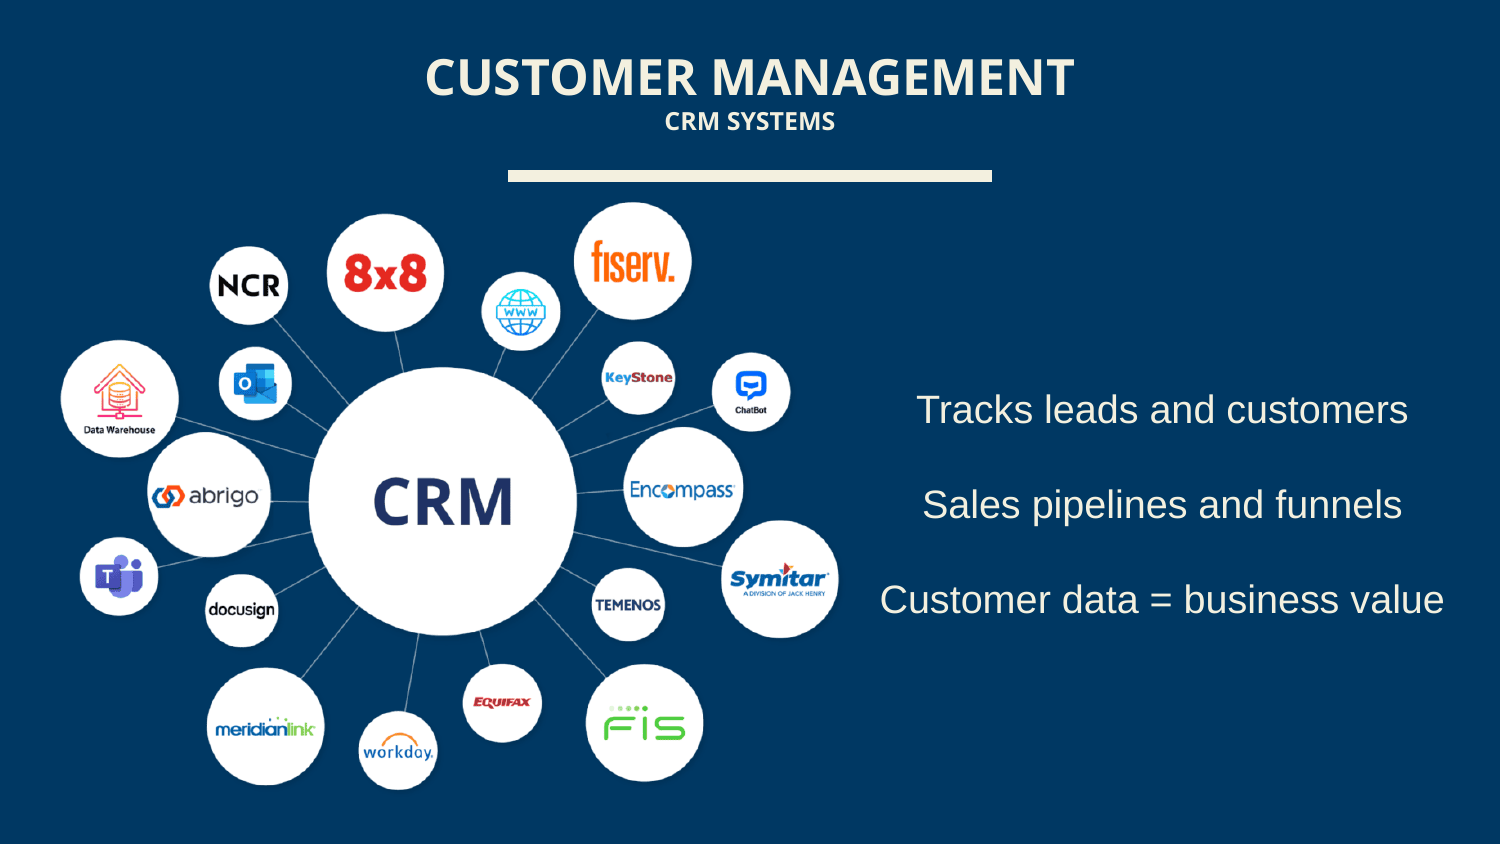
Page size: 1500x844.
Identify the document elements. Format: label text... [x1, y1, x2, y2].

text_box CUSTOMER MANAGEMENT CRM SYSTEMS [72, 45, 1428, 245]
picture [32, 189, 869, 812]
text_box Tracks leads and customers Sales pipelines and funnels Customer data = business value [874, 336, 1500, 622]
